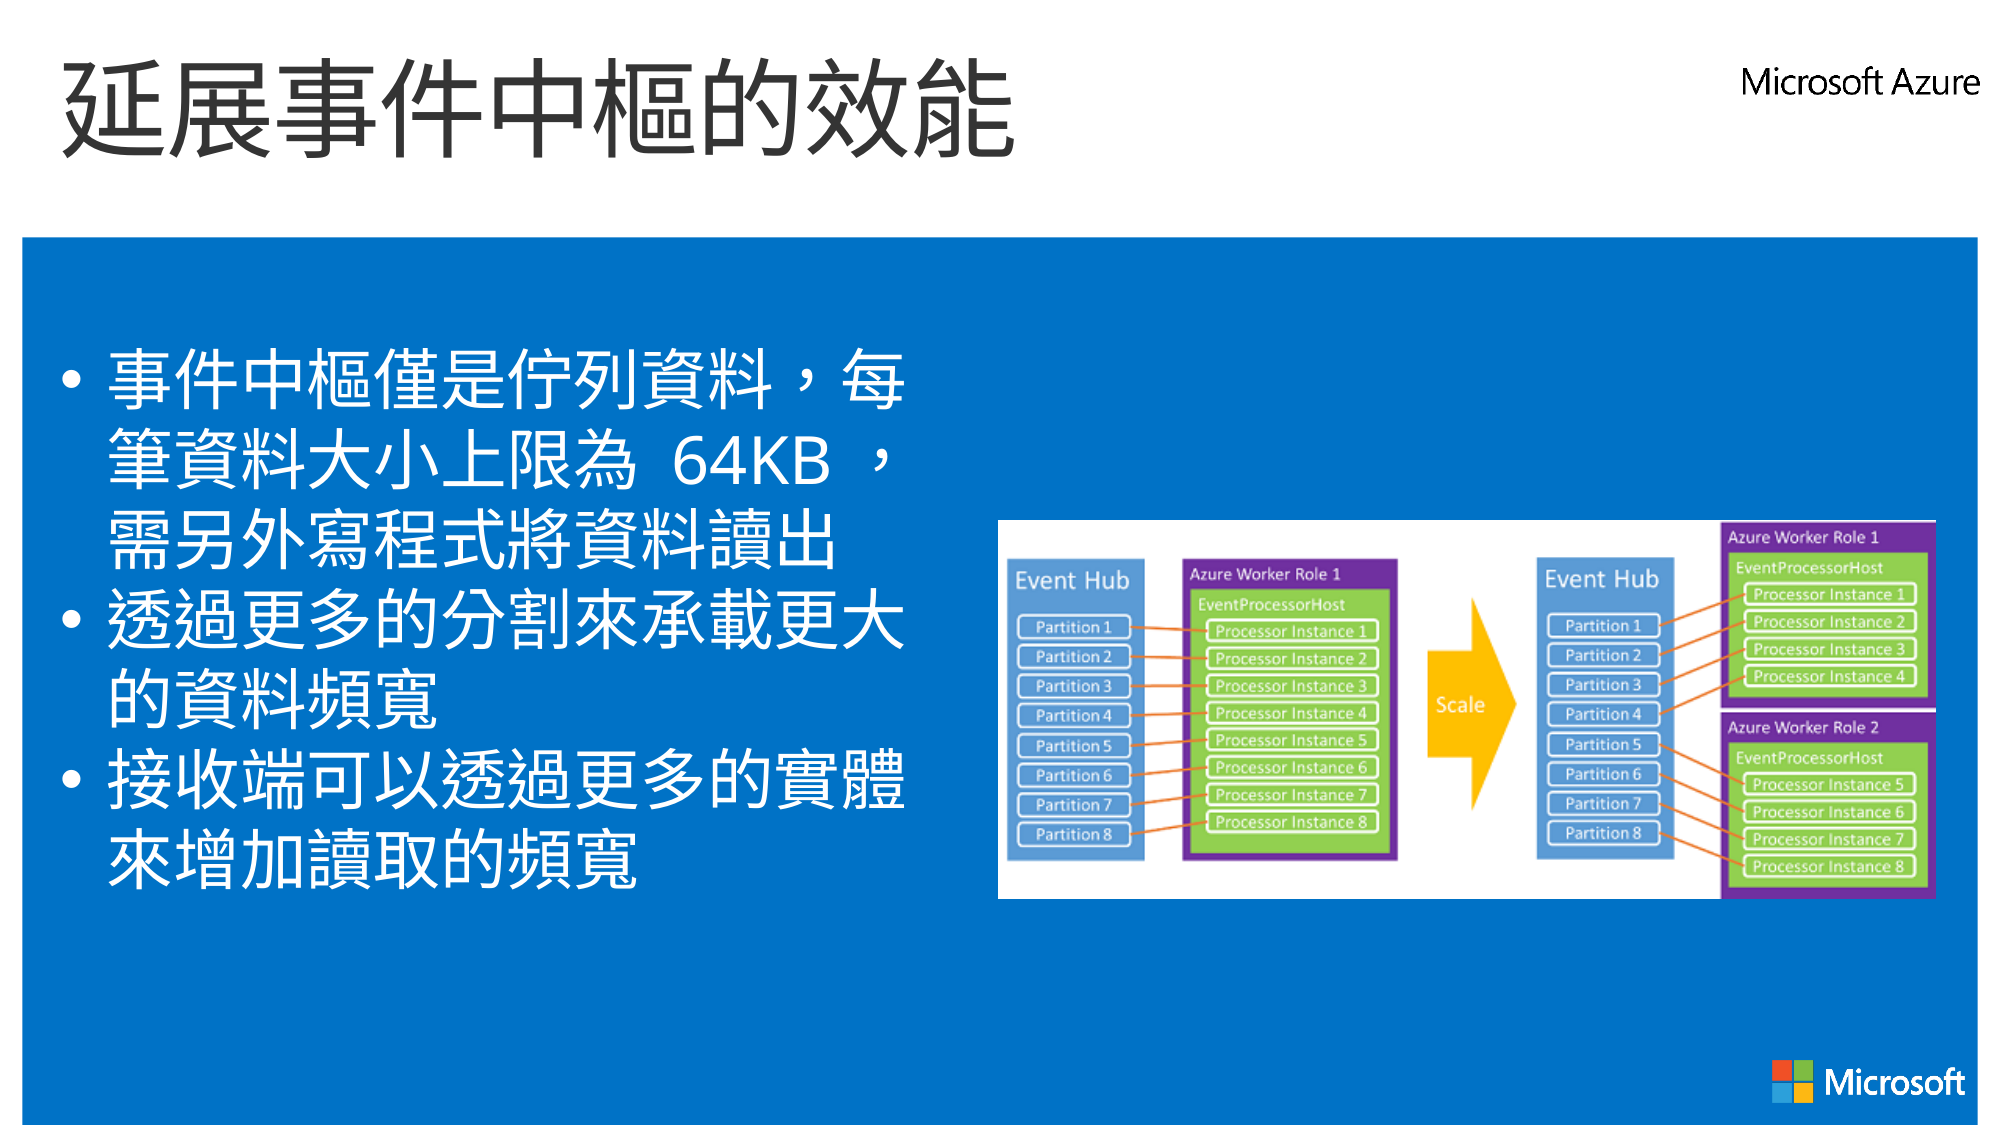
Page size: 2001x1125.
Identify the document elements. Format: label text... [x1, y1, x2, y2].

picture [1724, 49, 1998, 113]
title 延展事件中樞的效能 [45, 48, 1665, 200]
picture [1772, 1060, 1965, 1103]
picture [997, 520, 1936, 899]
text_box 事件中樞僅是佇列資料，每筆資料大小上限為 64KB，需另外寫程式將資料讀出 透過更多的分割來承載更大的資料頻寬 接收端可以透過更多的實體來增加讀取的頻寬 [45, 330, 975, 906]
